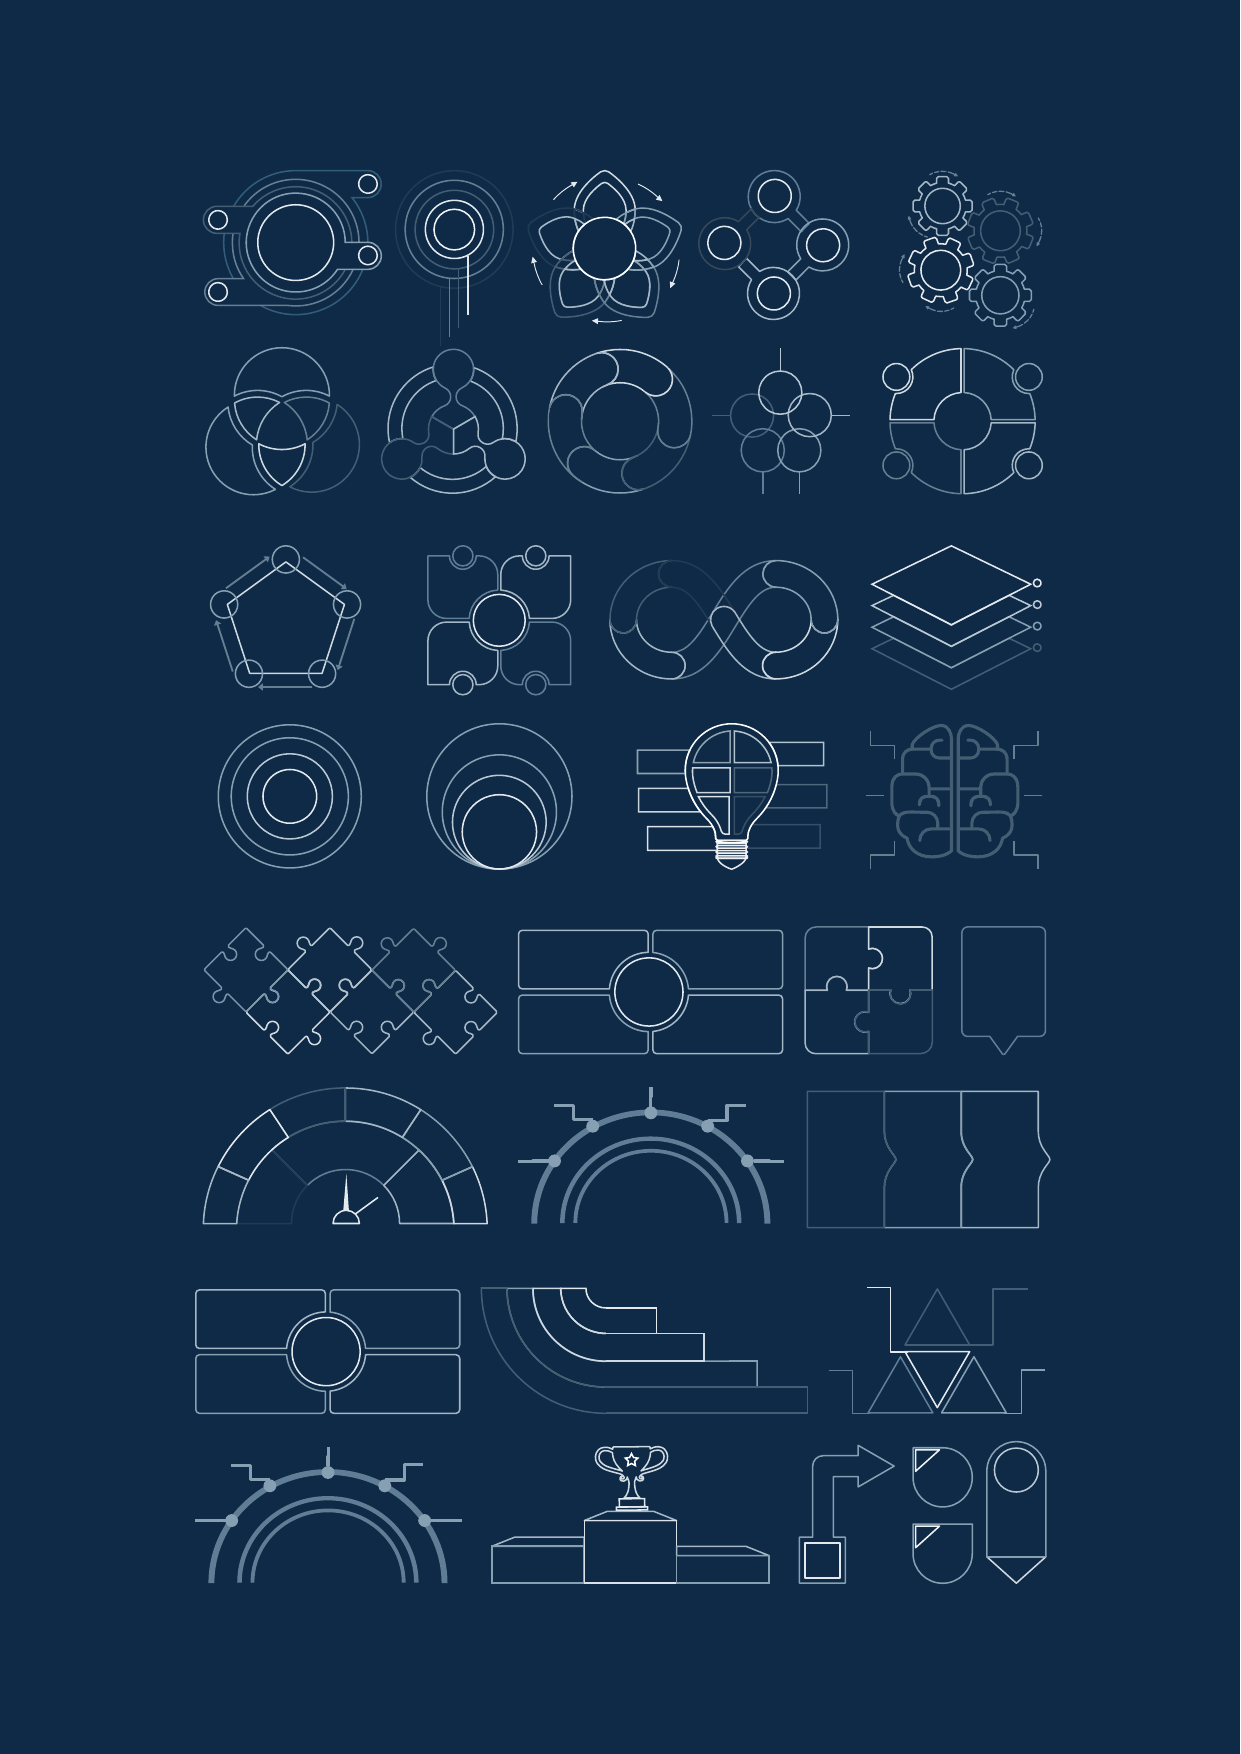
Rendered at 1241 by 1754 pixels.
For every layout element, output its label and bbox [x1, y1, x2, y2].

text_box [210, 545, 361, 691]
text_box [204, 928, 498, 1054]
text_box [871, 545, 1043, 690]
text_box [961, 926, 1046, 1055]
text_box [898, 170, 1043, 330]
text_box [807, 1091, 1051, 1228]
text_box [865, 723, 1043, 870]
text_box [426, 723, 573, 870]
text_box [203, 1087, 488, 1224]
text_box [882, 348, 1043, 494]
text_box [395, 170, 514, 347]
text_box [986, 1441, 1047, 1584]
text_box [527, 170, 683, 336]
text_box [195, 1289, 461, 1414]
text_box [518, 929, 783, 1054]
text_box [481, 1287, 808, 1414]
text_box [695, 170, 857, 320]
text_box [194, 1446, 462, 1584]
text_box [205, 347, 360, 496]
text_box [609, 560, 838, 680]
text_box [637, 723, 828, 870]
text_box [379, 349, 529, 494]
text_box [218, 724, 362, 869]
text_box [203, 170, 382, 327]
text_box [912, 1523, 973, 1584]
text_box [799, 1445, 895, 1584]
text_box [427, 545, 571, 696]
text_box [828, 1287, 1046, 1414]
text_box [711, 348, 851, 495]
text_box [548, 349, 693, 494]
text_box [517, 1086, 785, 1224]
text_box [491, 1446, 770, 1584]
text_box [912, 1447, 973, 1508]
text_box [804, 926, 933, 1054]
